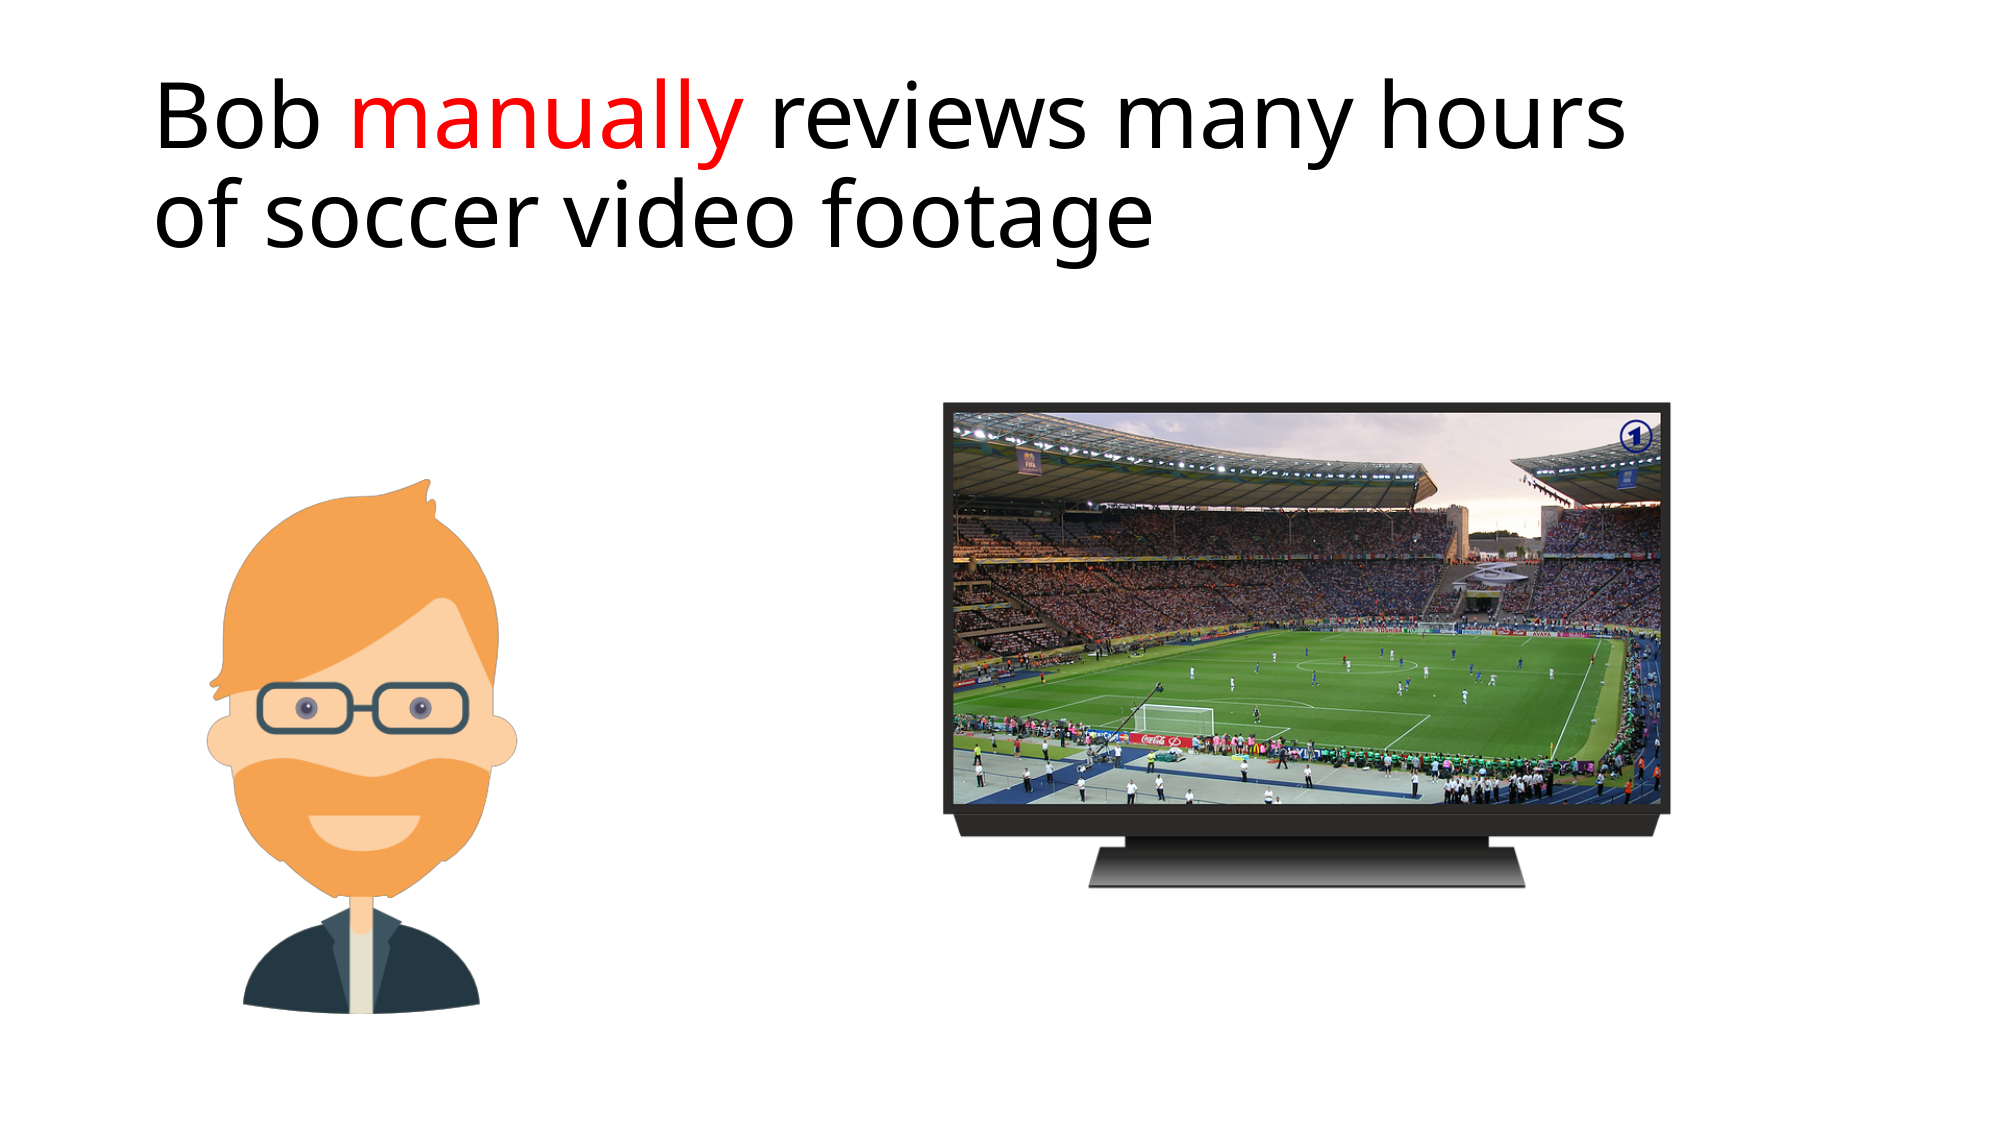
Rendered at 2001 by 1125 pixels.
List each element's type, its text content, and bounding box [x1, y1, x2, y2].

title Bob manually reviews many hours of soccer video footage [137, 59, 1863, 278]
picture [809, 365, 1810, 928]
picture [95, 479, 629, 1014]
